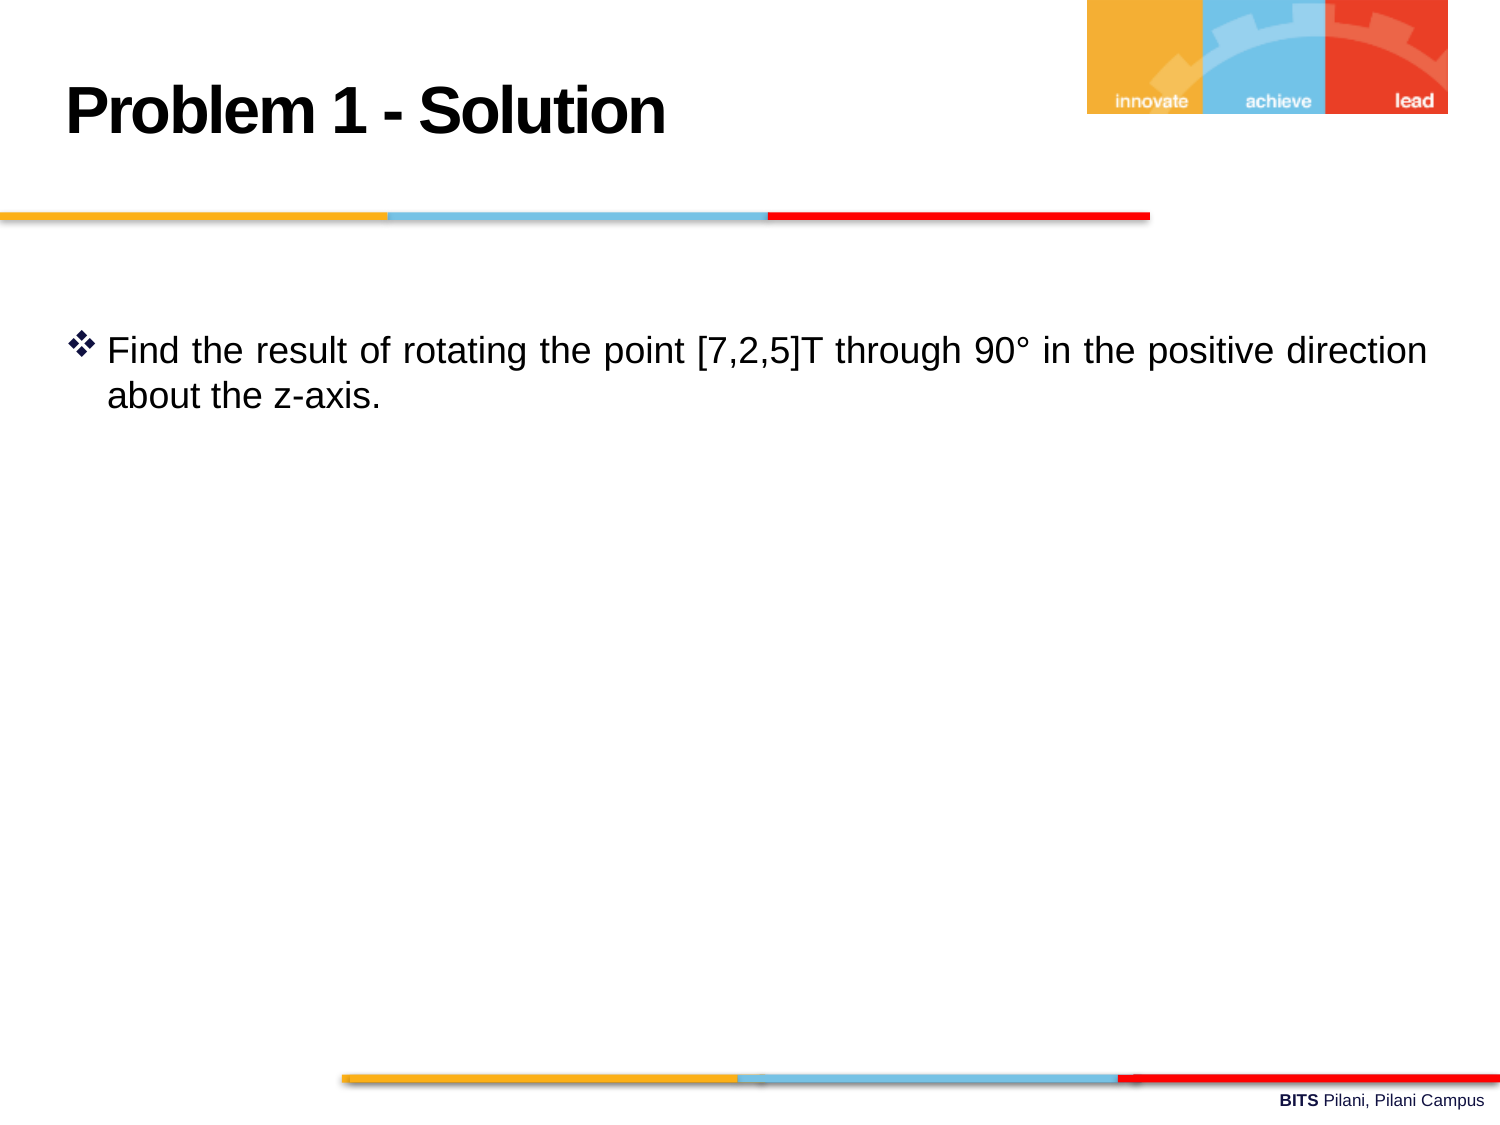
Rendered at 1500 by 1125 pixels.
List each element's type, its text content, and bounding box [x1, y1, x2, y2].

list Problem 1 - Solution [50, 24, 1088, 213]
picture [1087, 0, 1448, 114]
